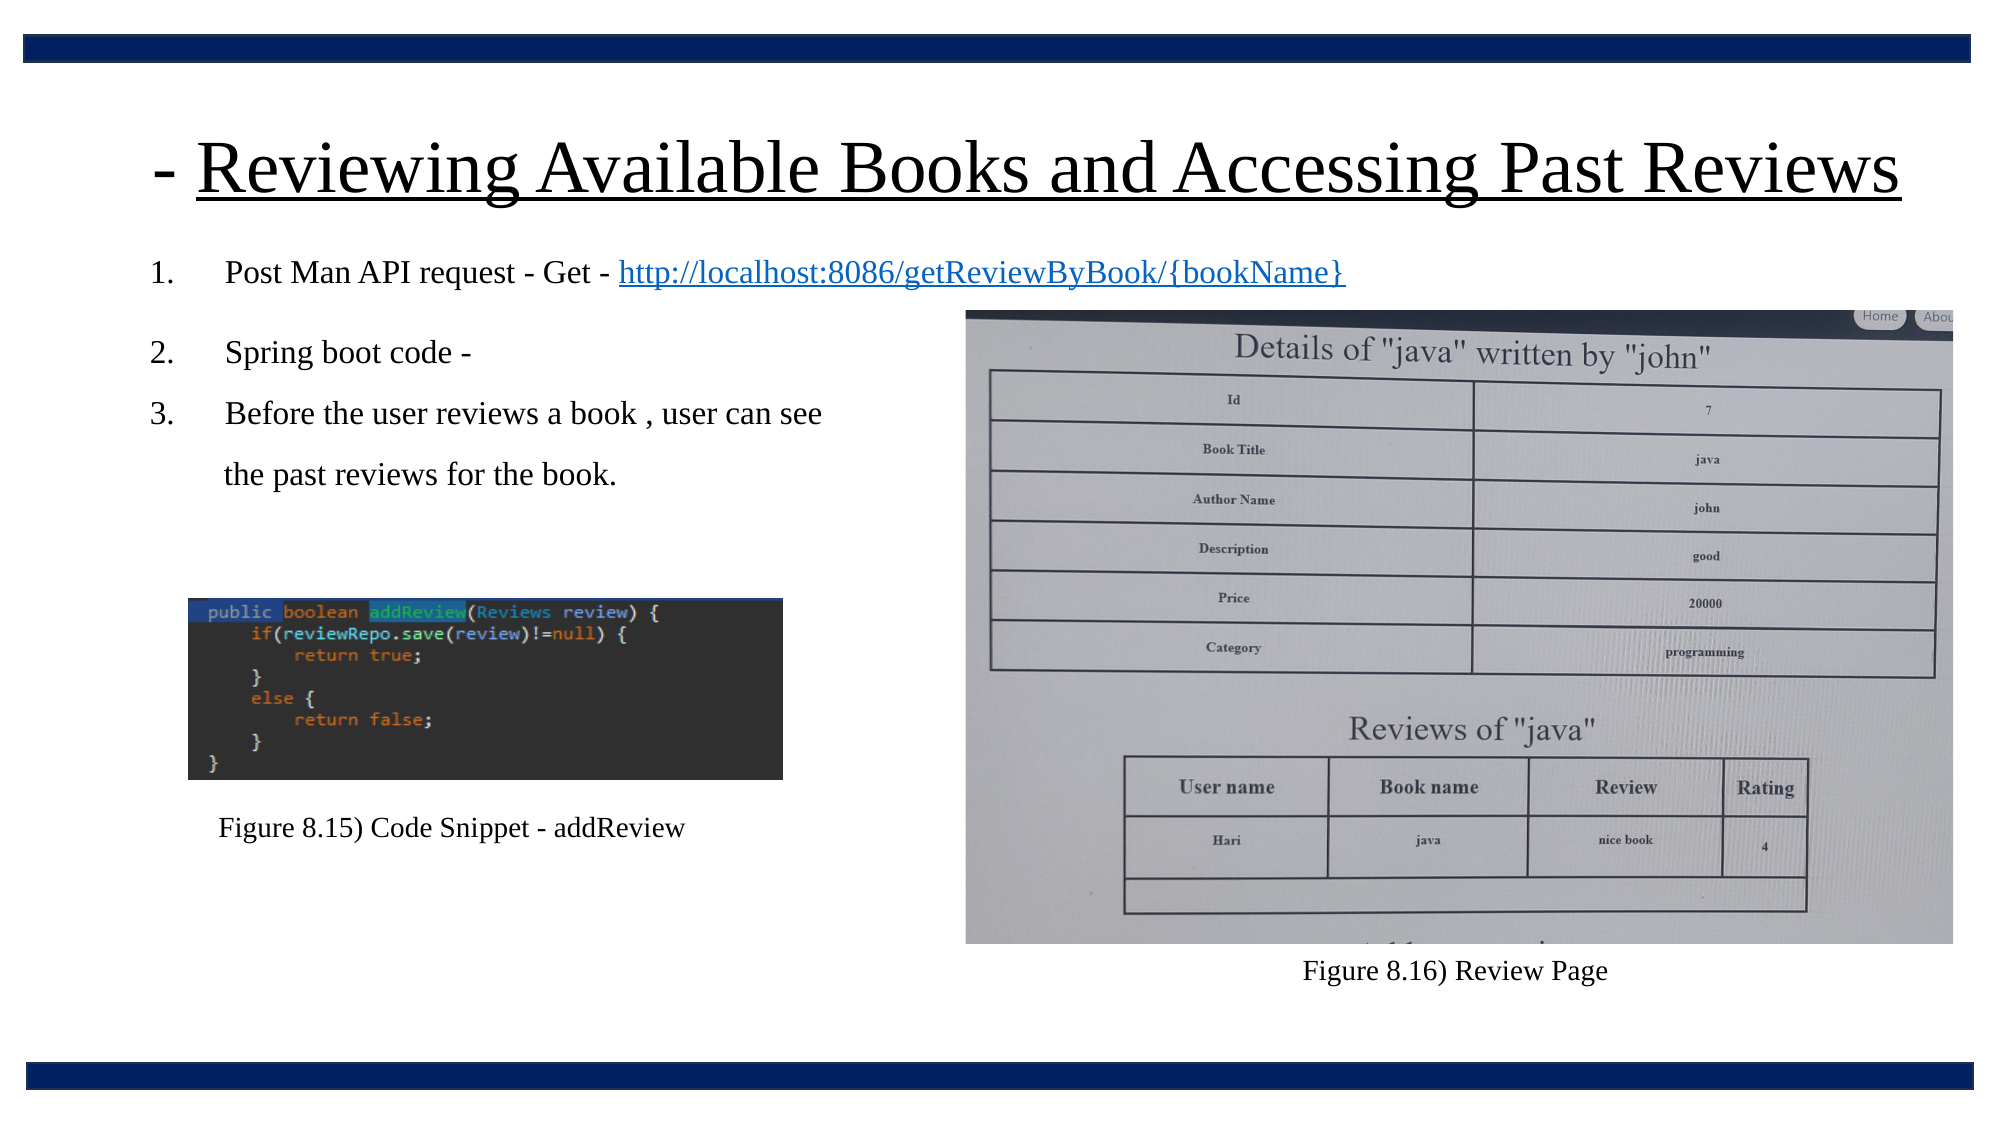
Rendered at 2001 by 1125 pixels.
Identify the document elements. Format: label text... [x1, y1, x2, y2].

picture [965, 310, 1954, 944]
text_box Figure 8.16) Review Page [1162, 944, 1757, 994]
title - Reviewing Available Books and Accessing Past Reviews [137, 59, 1954, 278]
list Post Man API request - Get - http://localhost:8086/getReviewByBook/{bookName} Spring boot code - Before the user reviews a book , user can see the past reviews for the book. [134, 222, 1860, 937]
picture [188, 598, 783, 780]
text_box [26, 1062, 1974, 1090]
text_box [23, 34, 1971, 63]
